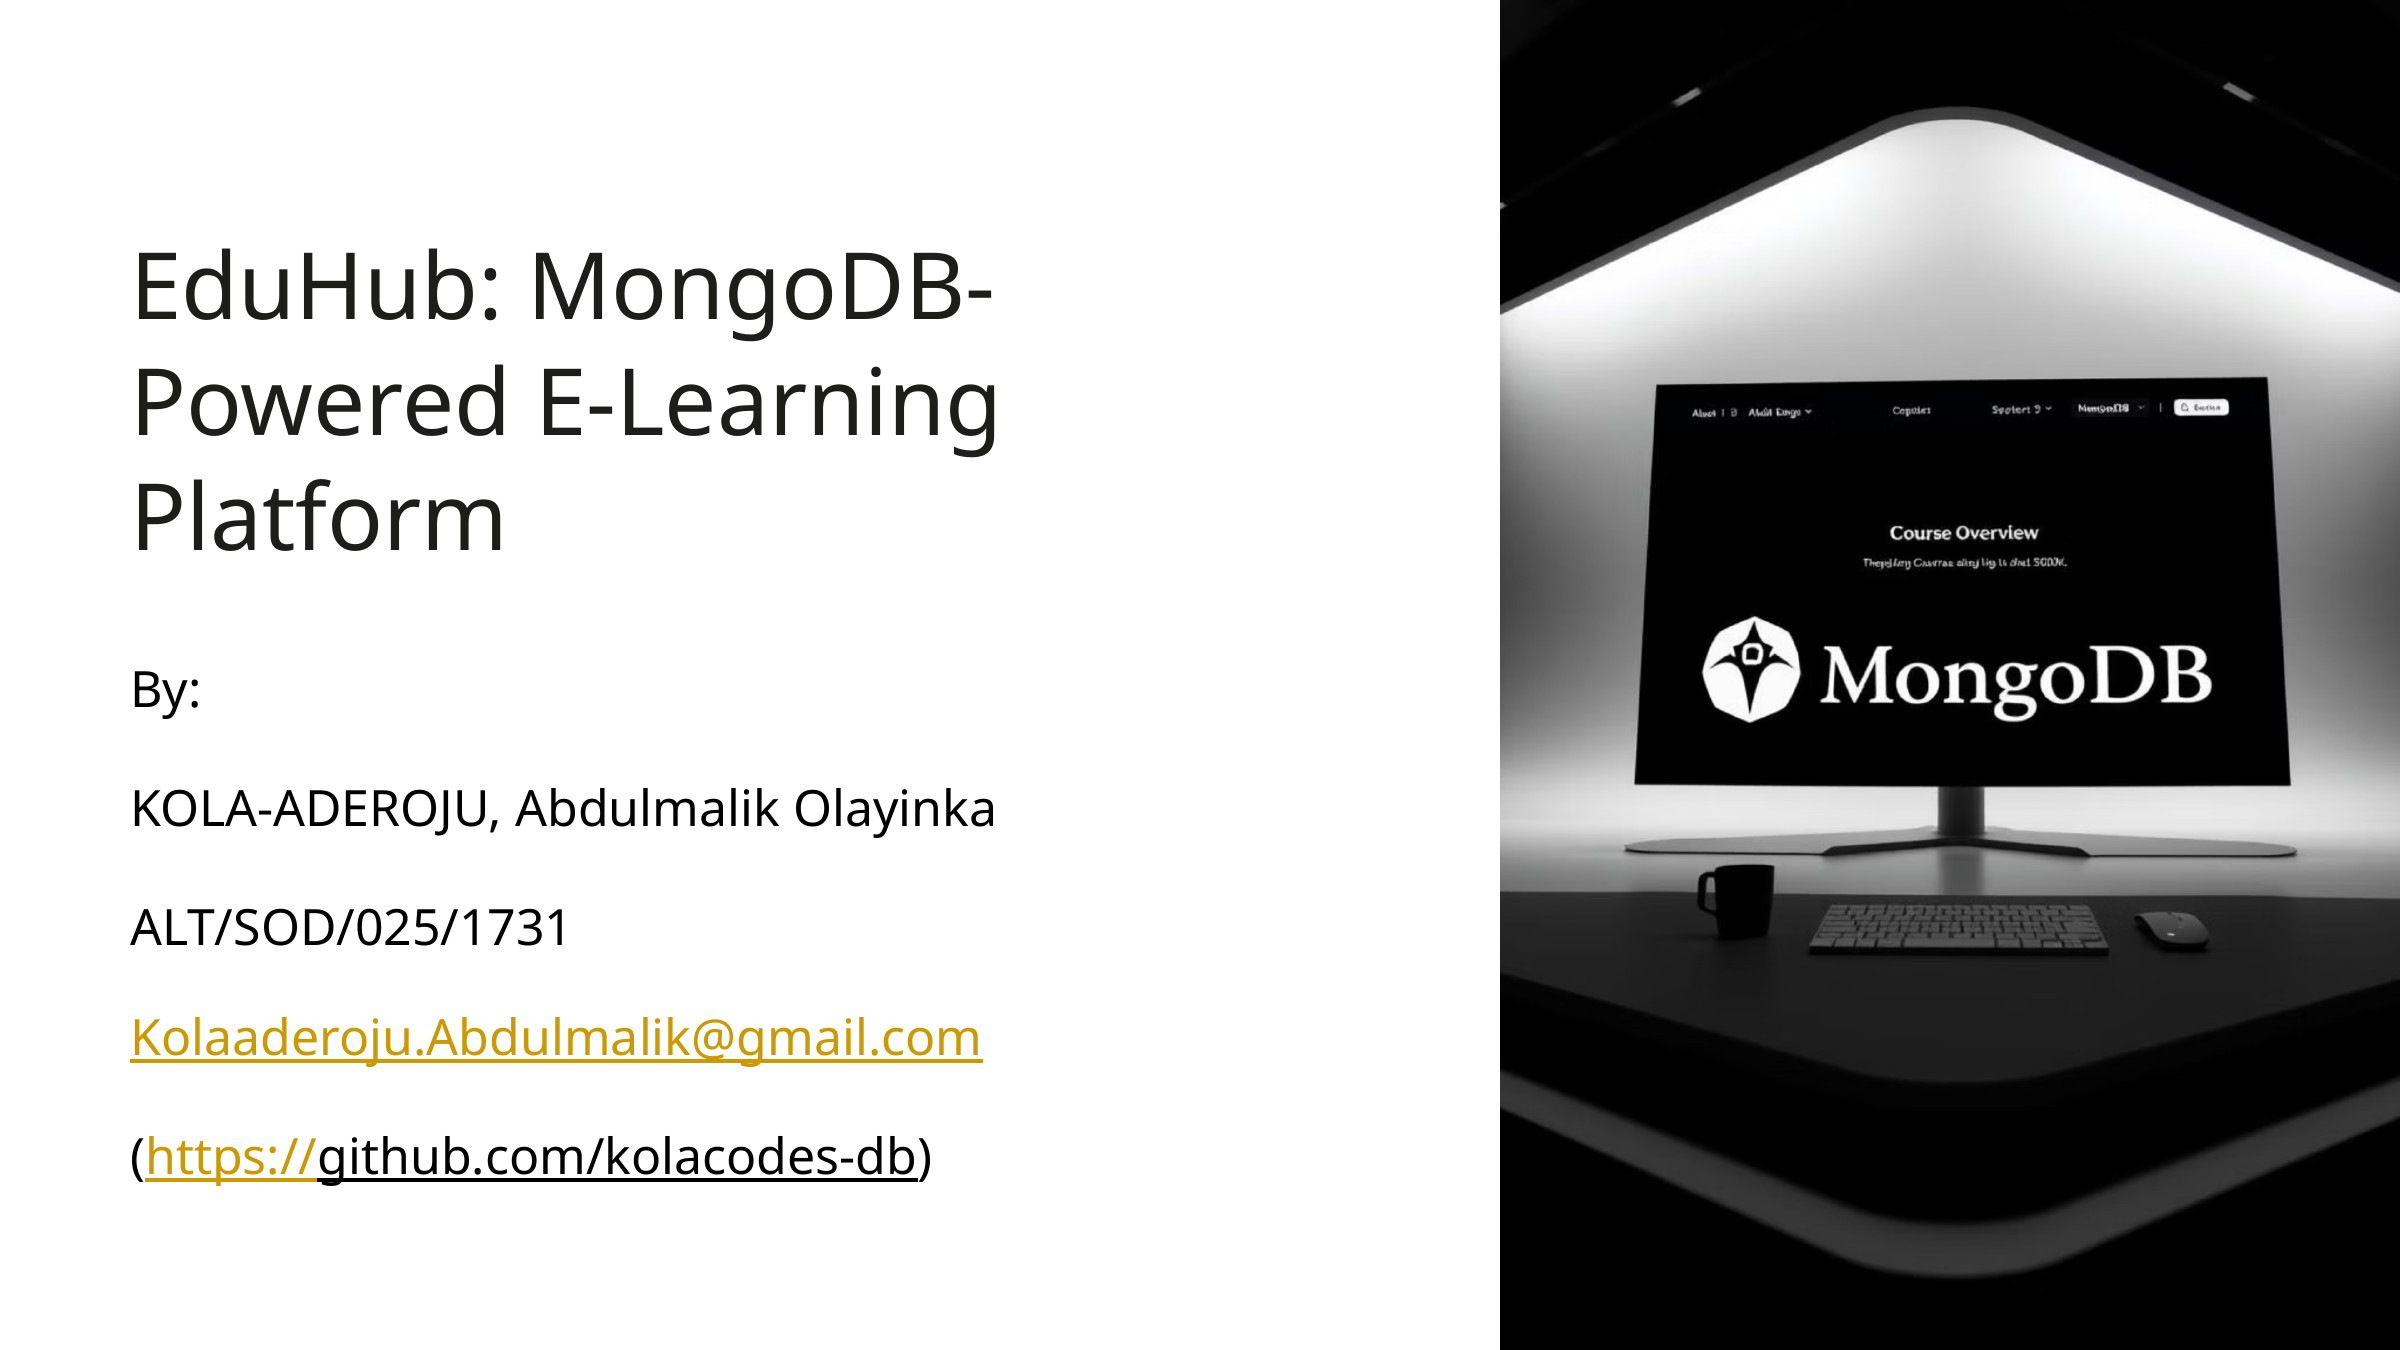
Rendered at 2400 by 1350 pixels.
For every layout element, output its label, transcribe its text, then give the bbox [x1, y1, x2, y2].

picture [1500, 0, 2400, 1350]
text_box By: KOLA-ADEROJU, Abdulmalik Olayinka ALT/SOD/025/1731 Kolaaderoju.Abdulmalik@gmail.com (https://github.com/kolacodes-db) [130, 658, 1370, 778]
text_box EduHub: MongoDB-Powered E-Learning Platform [130, 222, 1370, 572]
